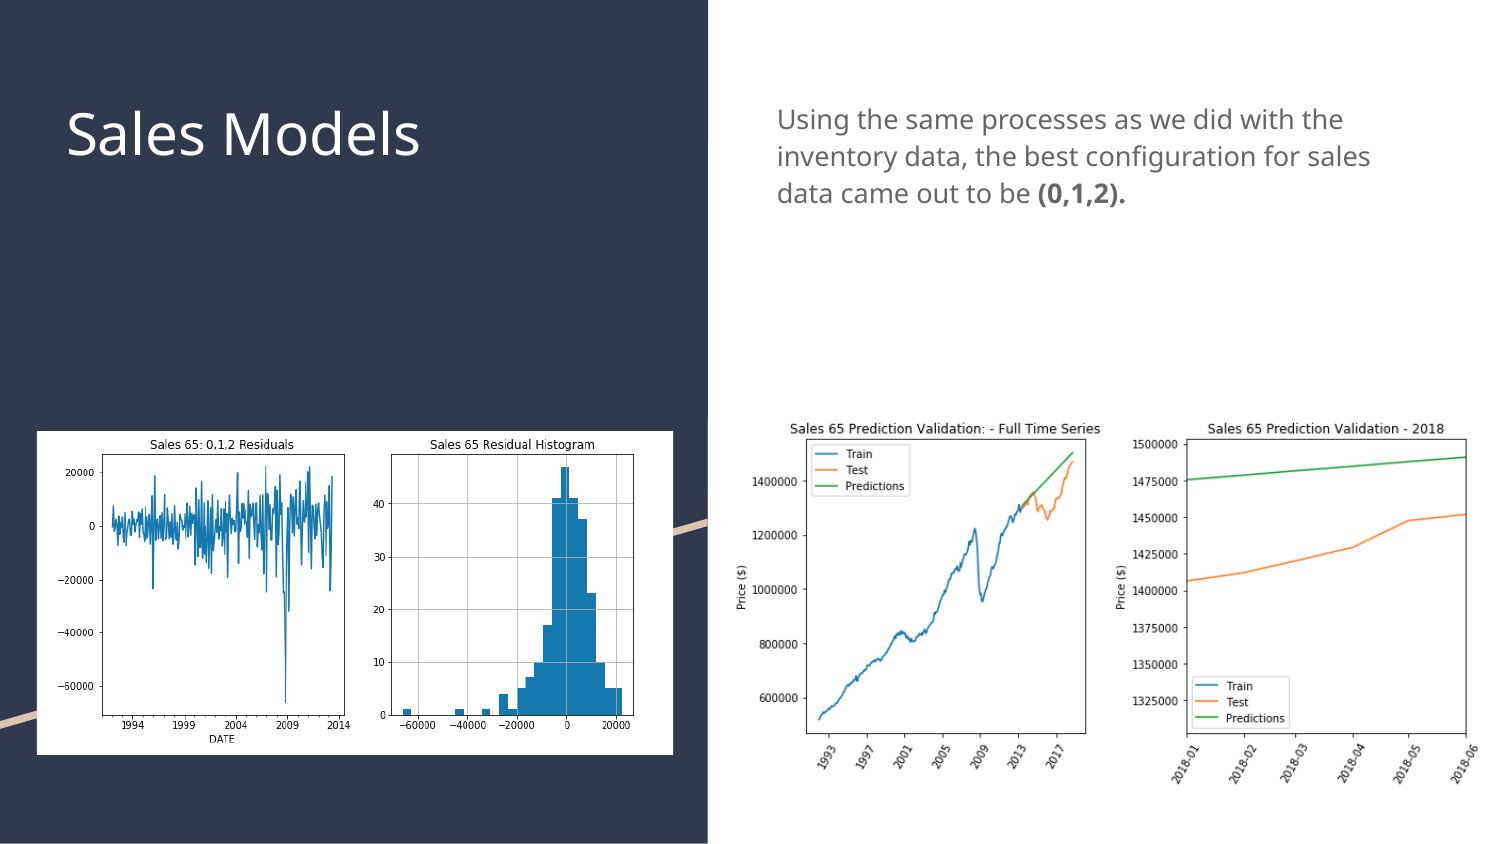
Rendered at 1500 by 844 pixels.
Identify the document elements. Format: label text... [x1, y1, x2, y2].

picture [718, 407, 1489, 809]
list Using the same processes as we did with the inventory data, the best configuration for sales data came out to be (0,1,2). [761, 82, 1446, 406]
picture [36, 431, 674, 755]
title Sales Models [51, 82, 660, 430]
